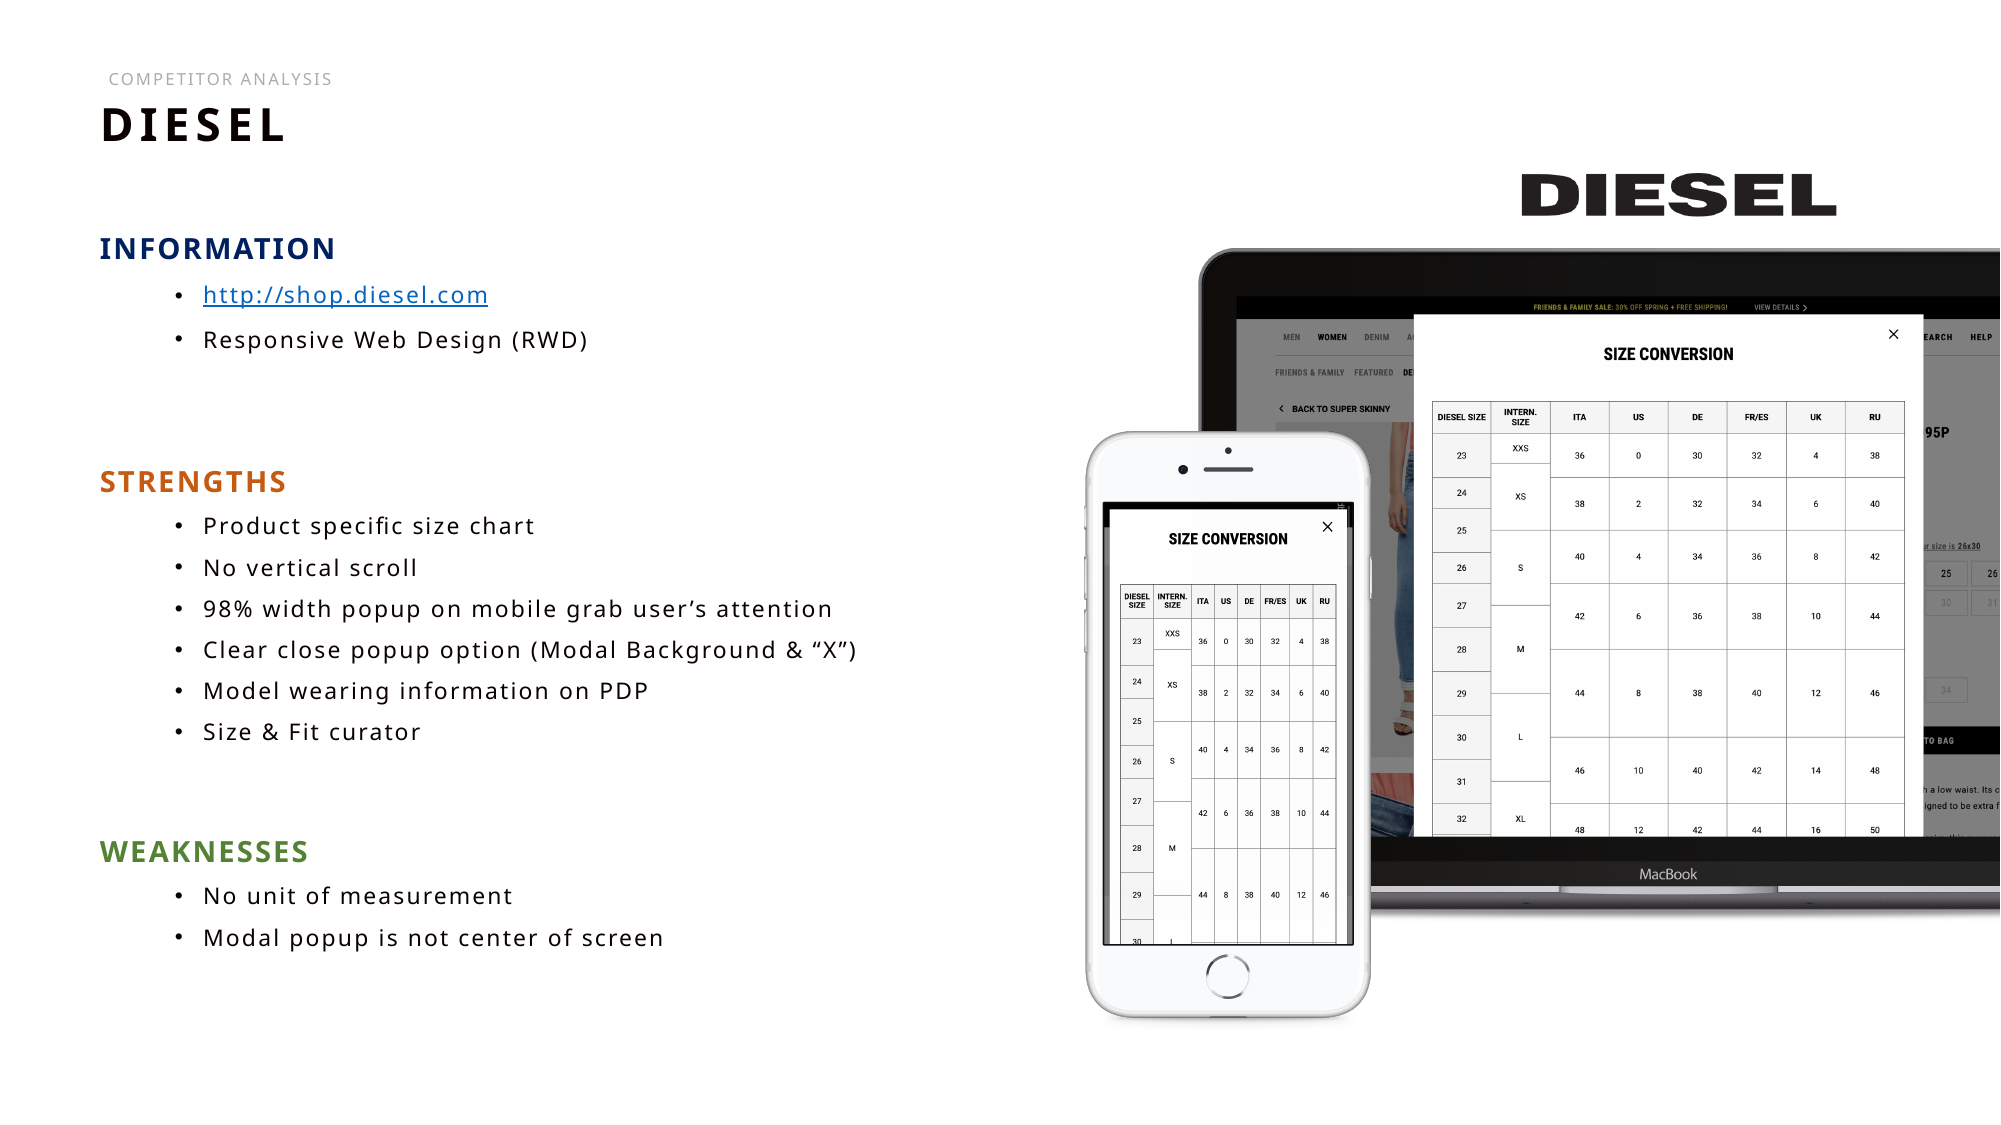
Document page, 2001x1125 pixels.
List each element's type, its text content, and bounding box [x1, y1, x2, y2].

picture [1521, 171, 1837, 220]
text_box DIESEL [99, 96, 1088, 152]
text_box STRENGTHS Product specific size chart No vertical scroll 98% width popup on mobile grab user’s attention Clear close popup option (Modal Background & “X”) Model wearing information on PDP Size & Fit curator [99, 445, 1003, 746]
text_box INFORMATION http://shop.diesel.com Responsive Web Design (RWD) [99, 212, 1090, 353]
text_box WEAKNESSES No unit of measurement Modal popup is not center of screen [99, 815, 1023, 951]
text_box COMPETITOR ANALYSIS [108, 68, 333, 89]
picture [1084, 248, 2000, 1032]
